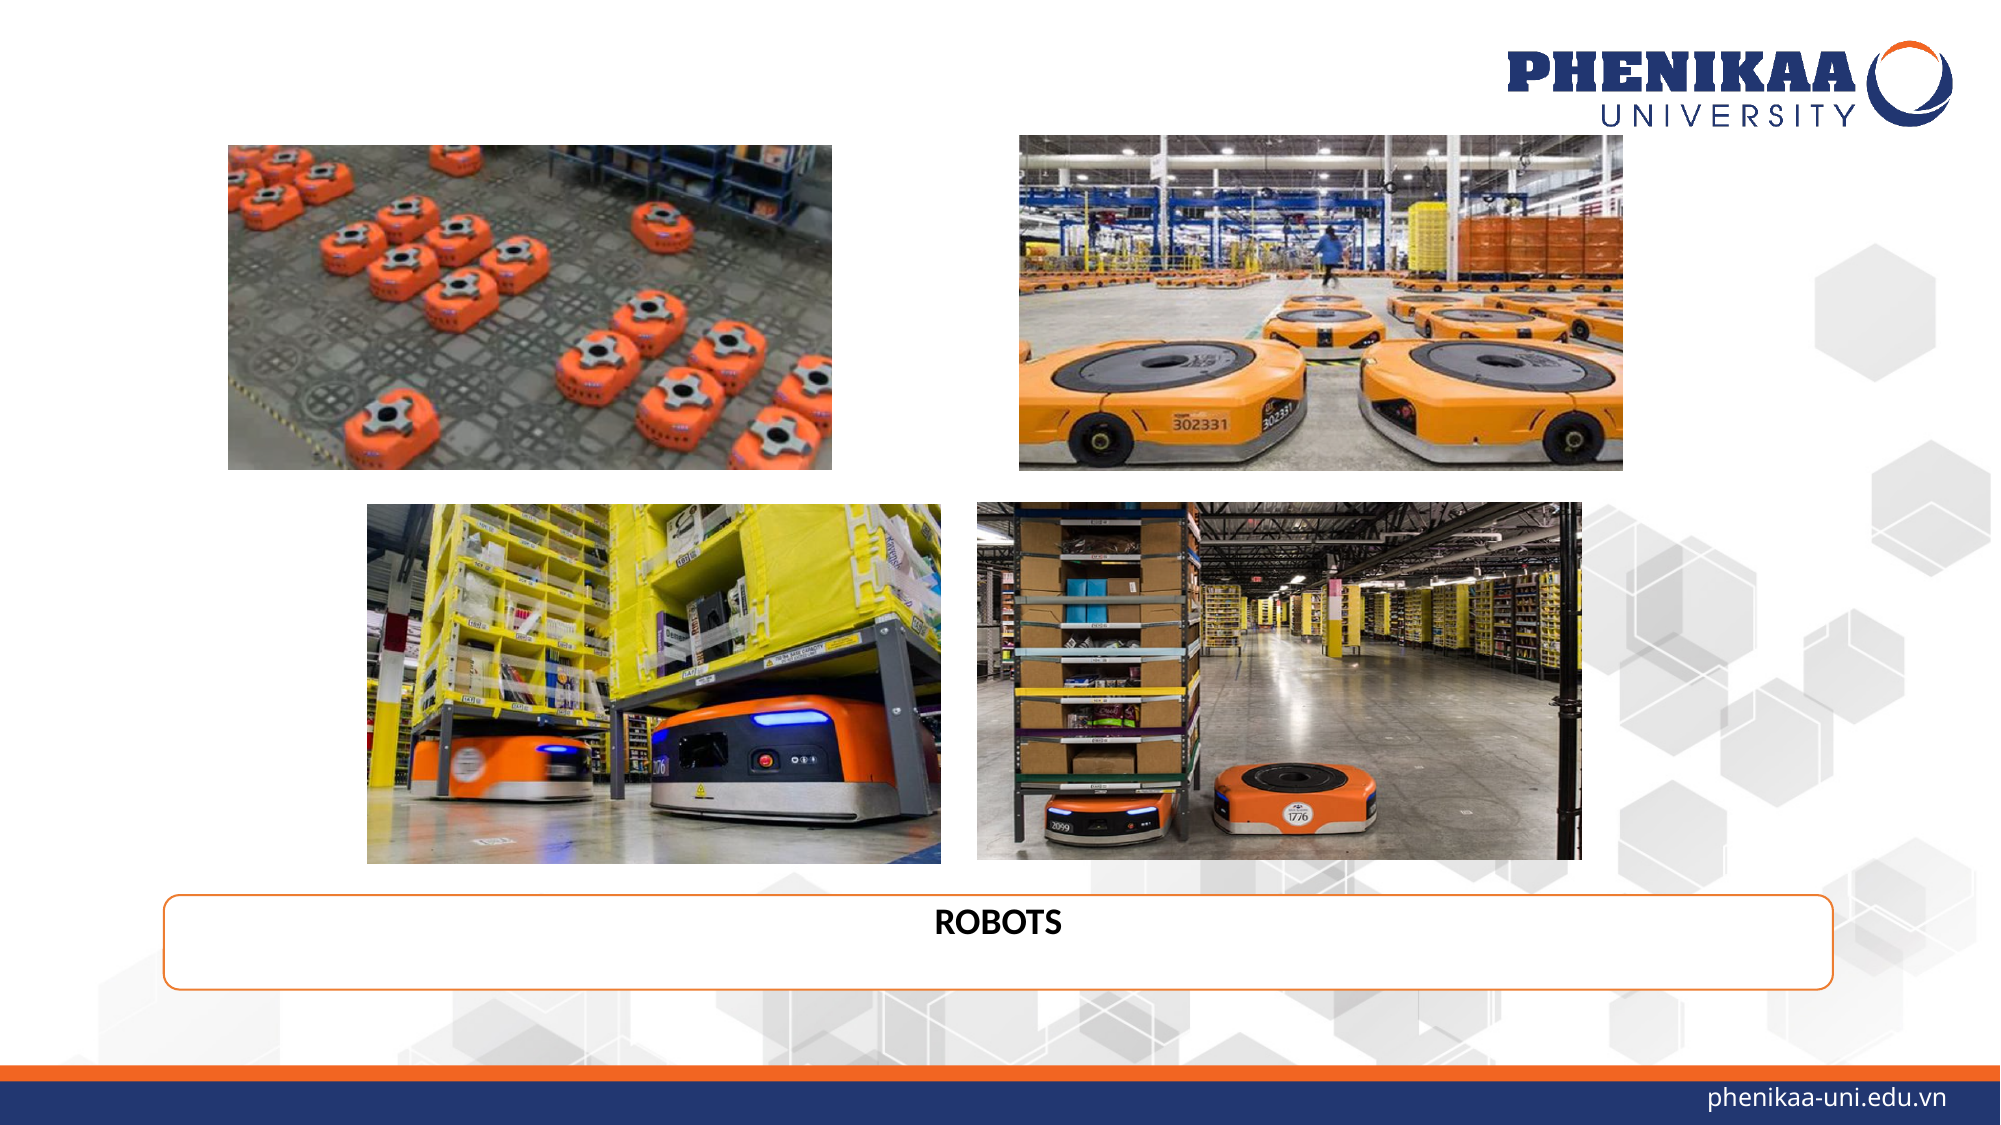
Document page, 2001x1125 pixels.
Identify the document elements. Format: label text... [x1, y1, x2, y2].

picture [0, 0, 2000, 1065]
text_box ROBOTS [162, 894, 1834, 991]
